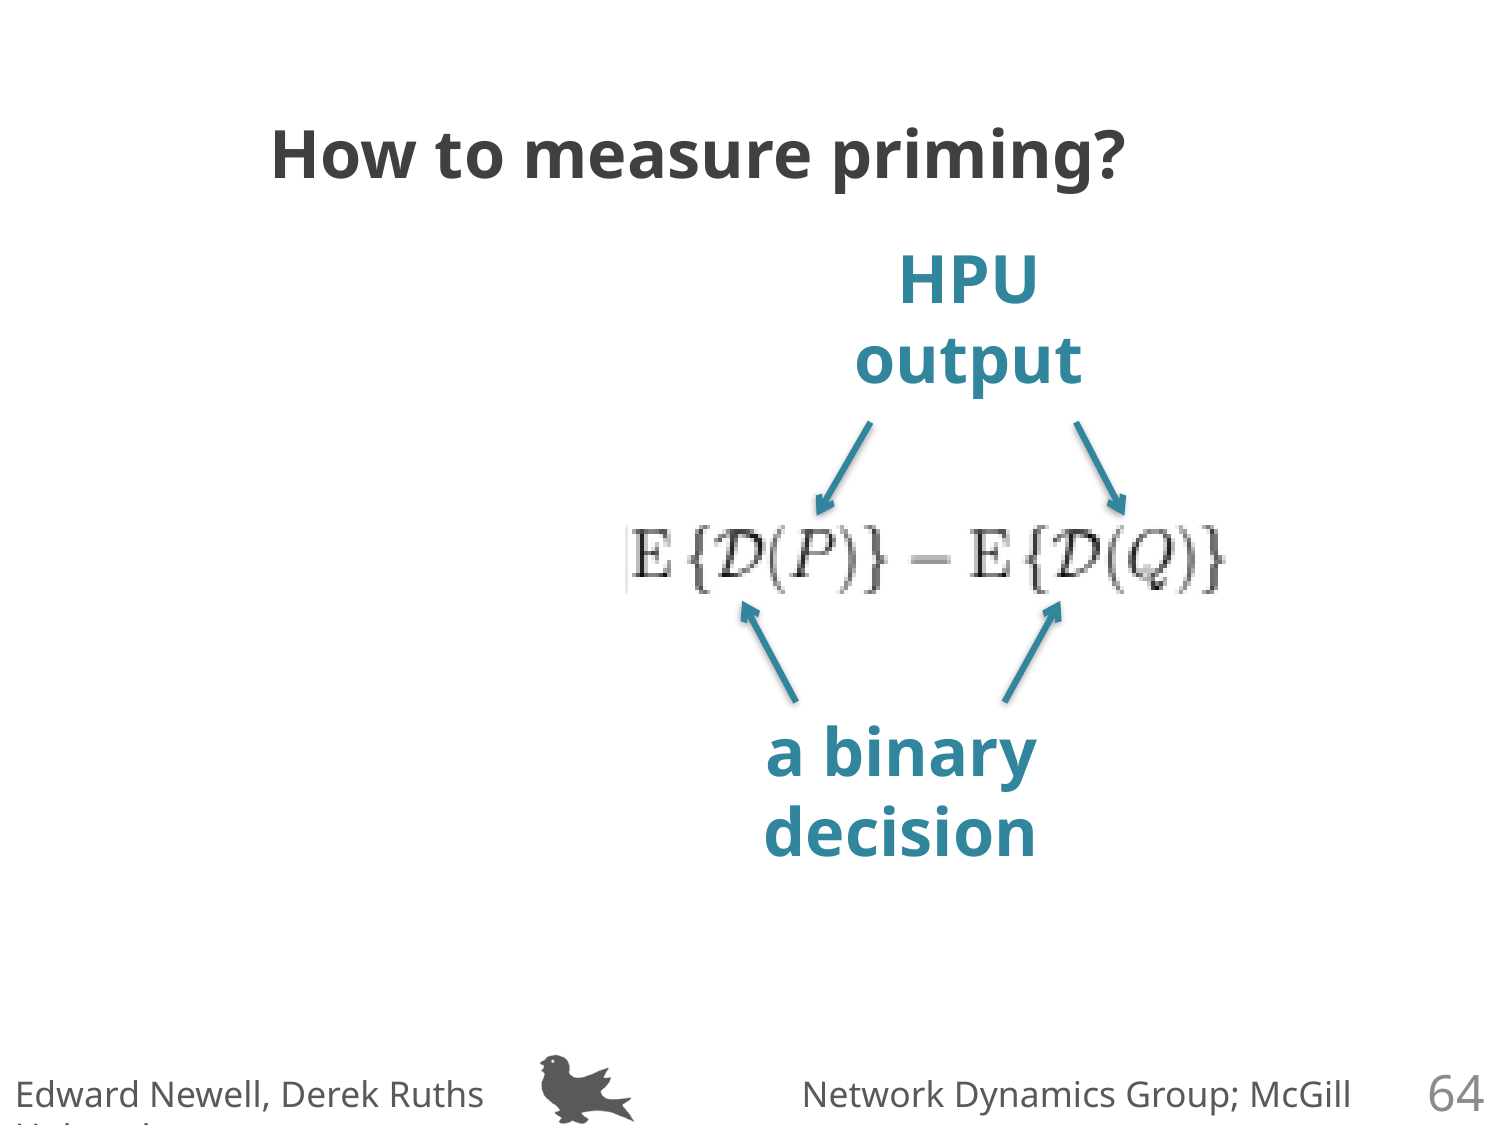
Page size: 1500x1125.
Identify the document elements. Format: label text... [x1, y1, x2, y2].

text_box [532, 1045, 643, 1125]
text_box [816, 421, 871, 502]
text_box How to measure priming? [254, 104, 1330, 200]
picture [624, 504, 1227, 604]
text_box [741, 613, 797, 703]
text_box hpu output [809, 229, 1128, 405]
text_box a binary decision [742, 702, 1061, 877]
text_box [1075, 421, 1125, 502]
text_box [1004, 613, 1061, 703]
slide_number 63 [1391, 1065, 1500, 1125]
